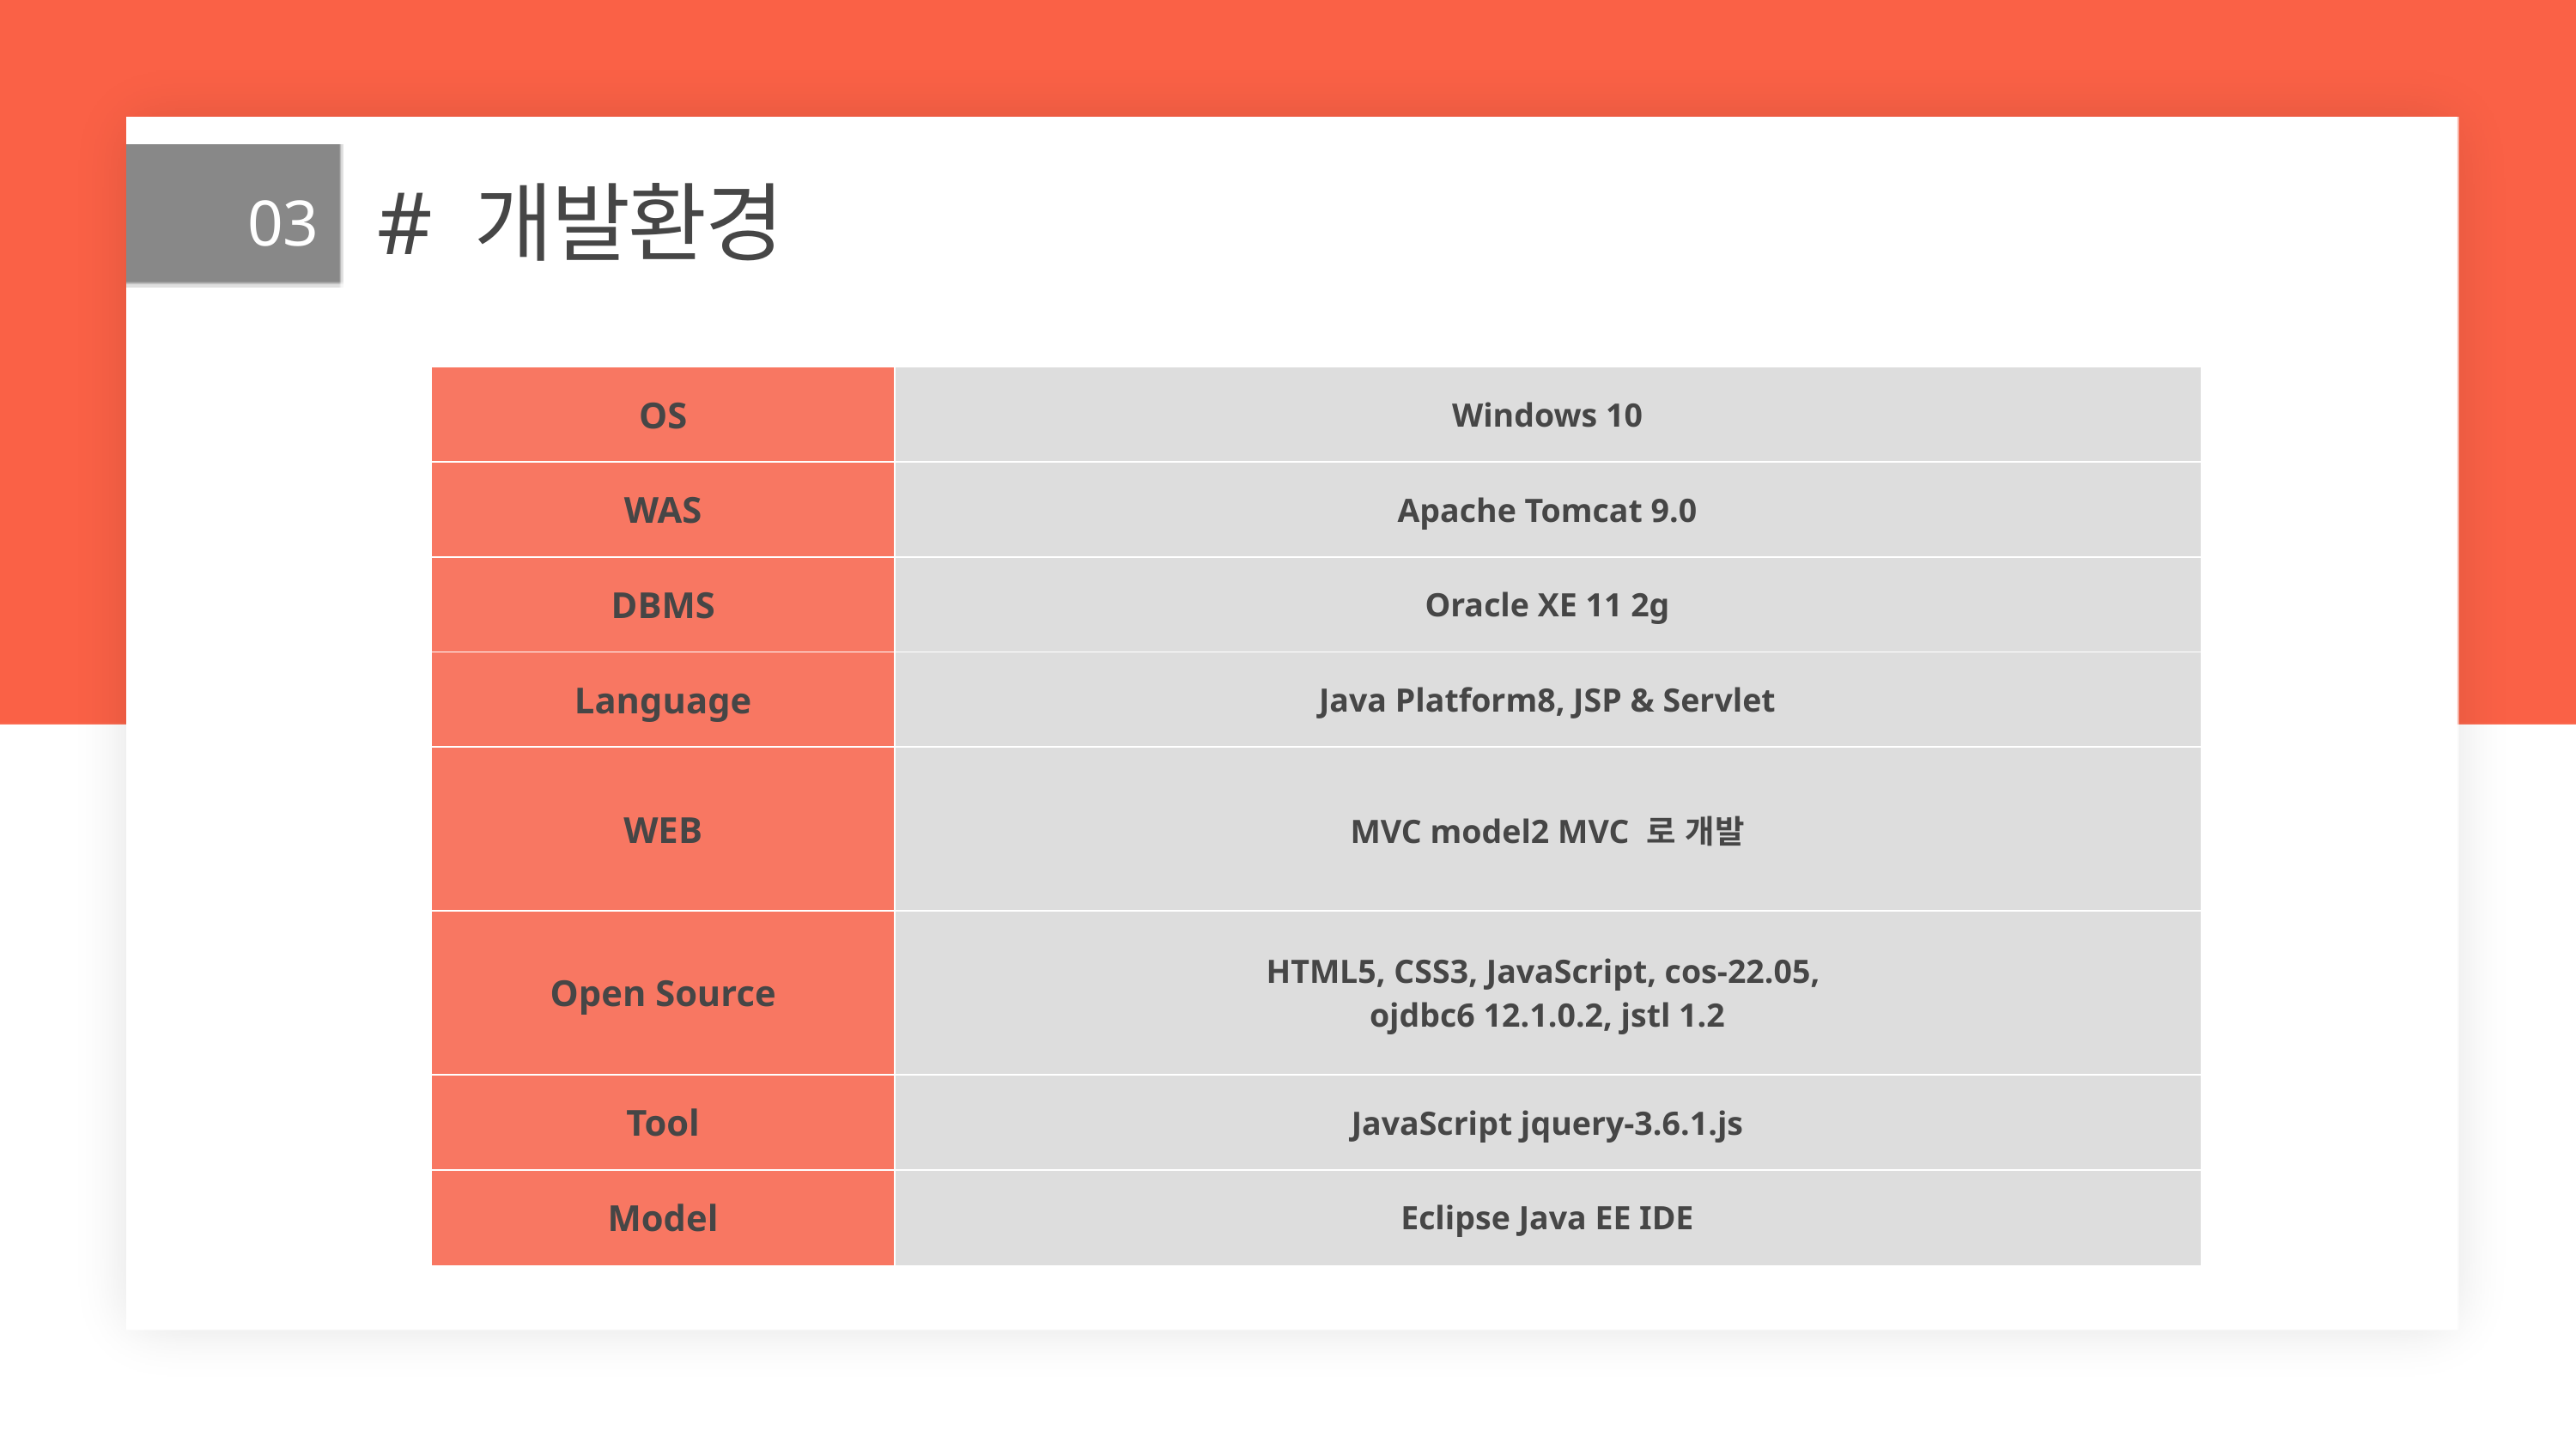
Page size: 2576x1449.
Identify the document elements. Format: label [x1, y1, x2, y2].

text_box [1357, 907, 1519, 1022]
text_box [126, 144, 343, 288]
text_box [1770, 908, 1903, 1021]
text_box [0, 0, 2576, 1449]
